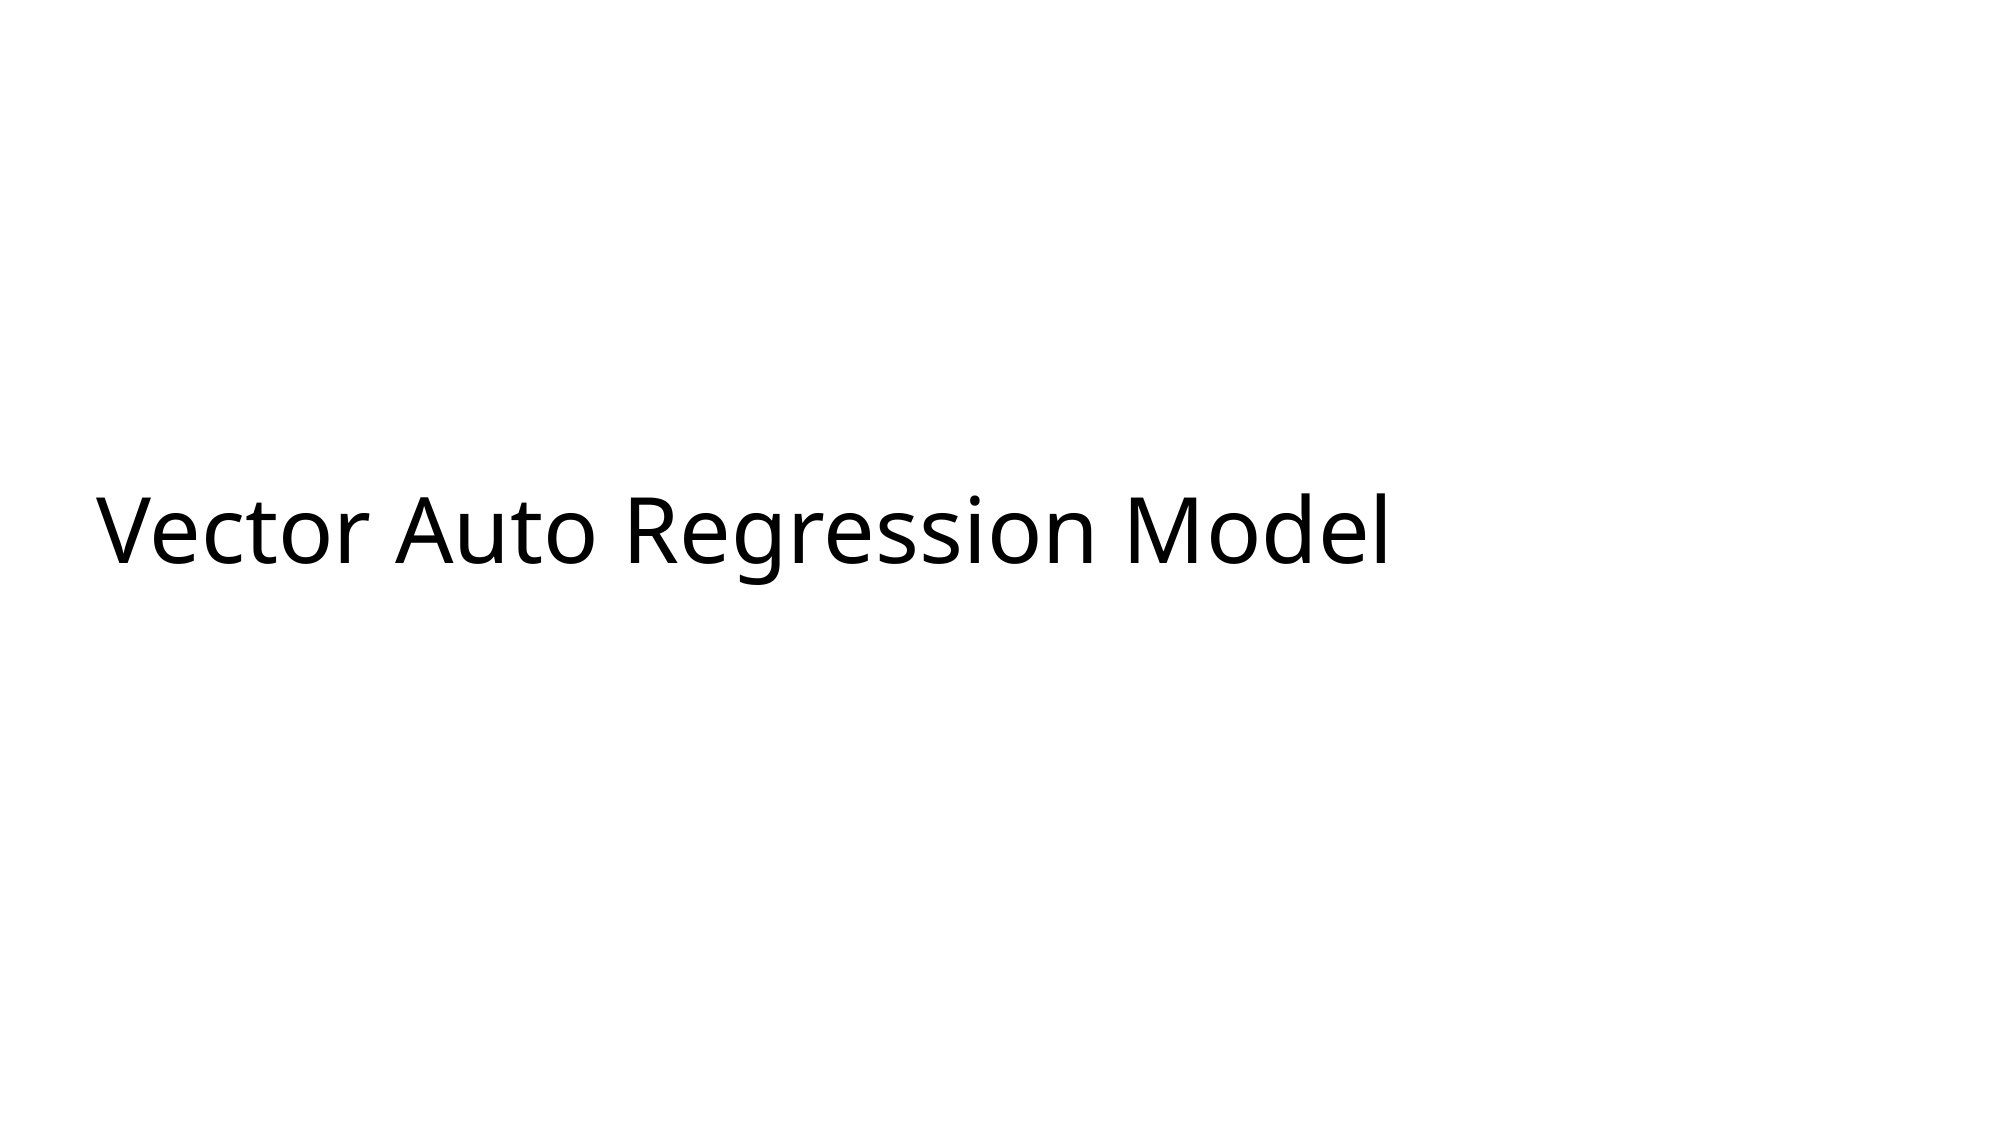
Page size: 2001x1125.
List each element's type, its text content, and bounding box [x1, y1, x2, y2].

title Vector Auto Regression Model [81, 425, 1807, 643]
